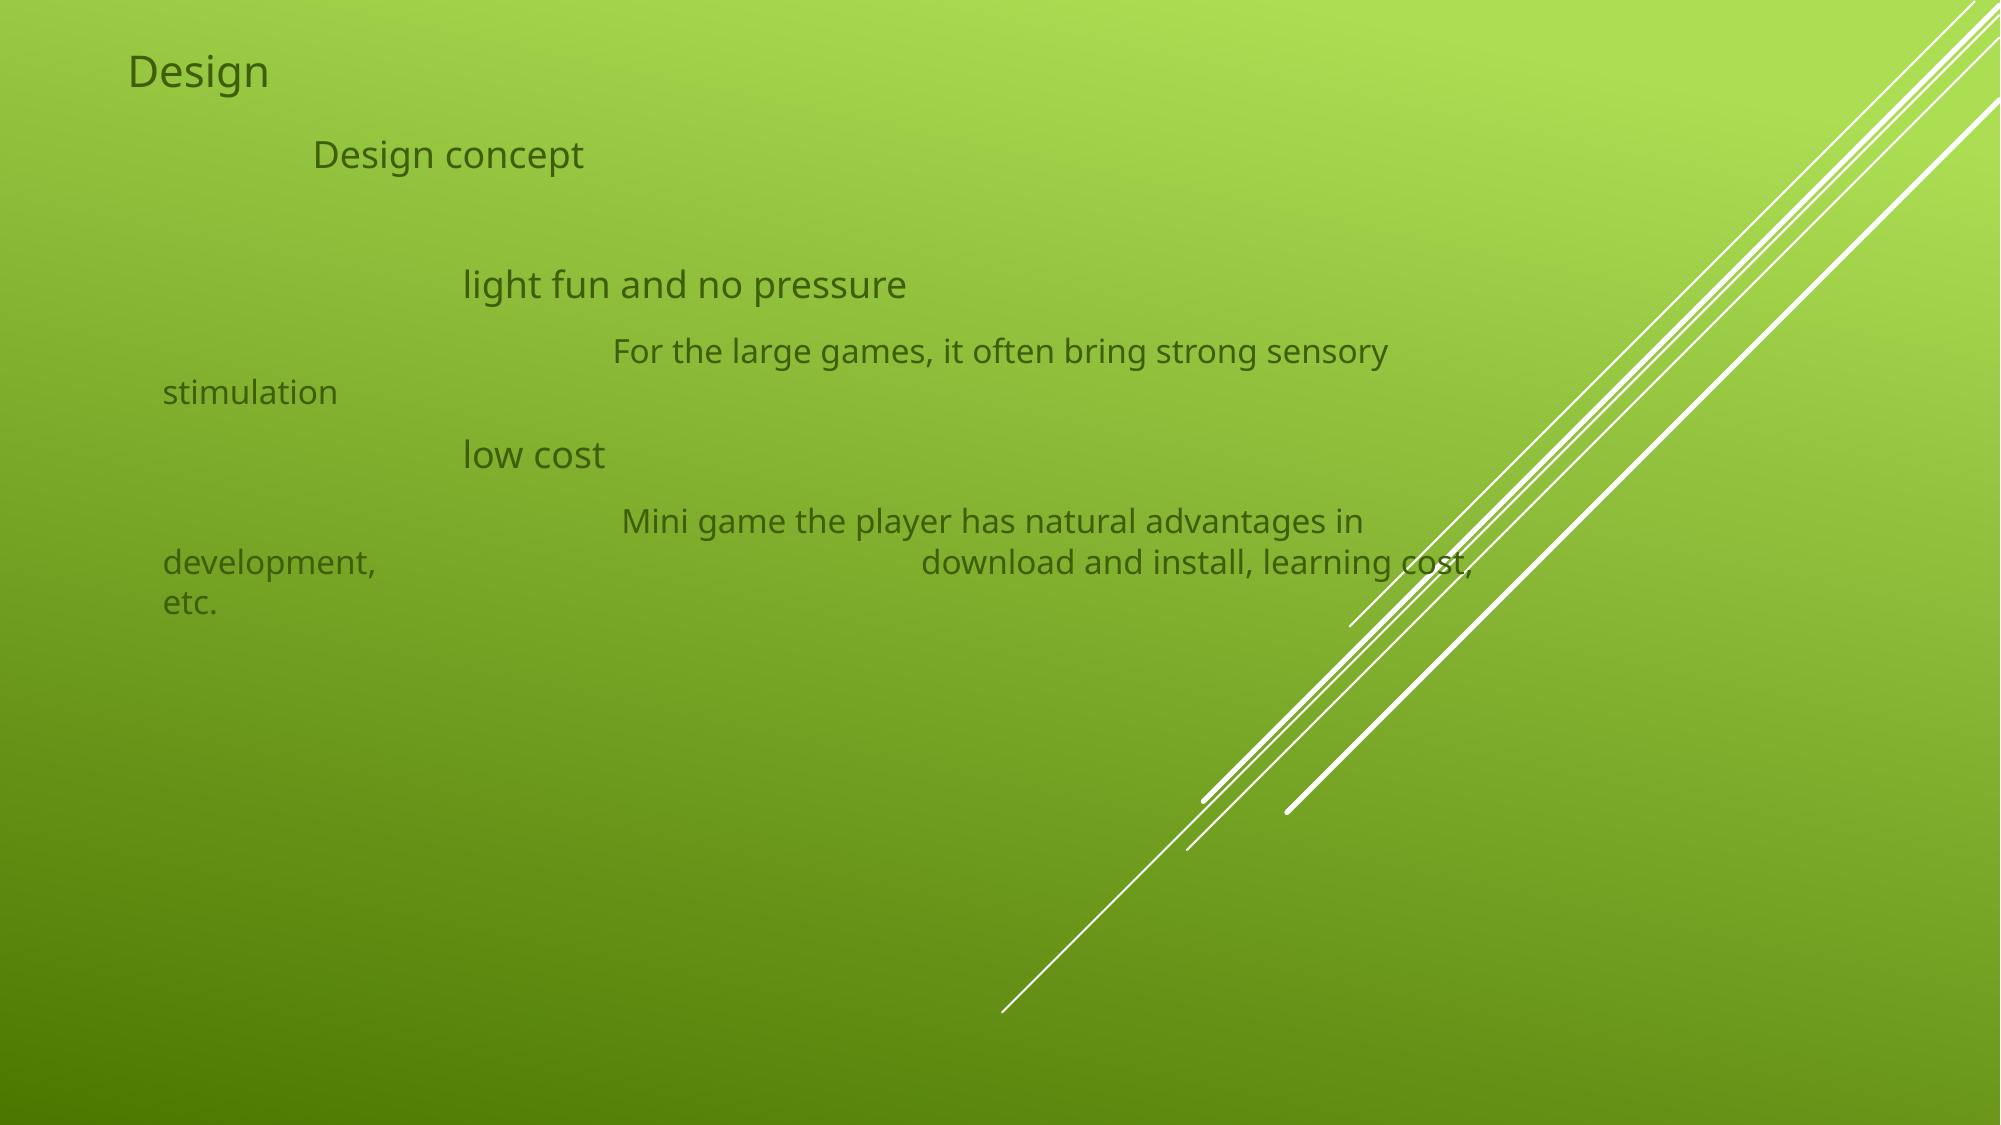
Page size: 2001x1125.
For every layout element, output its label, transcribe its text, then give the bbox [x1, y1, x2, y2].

subtitle Design [112, 36, 1163, 124]
text_box Design concept light fun and no pressure For the large games, it often bring strong sensory stimulation low cost Mini game the player has natural advantages in development, download and install, learning cost, etc. [147, 123, 1537, 910]
